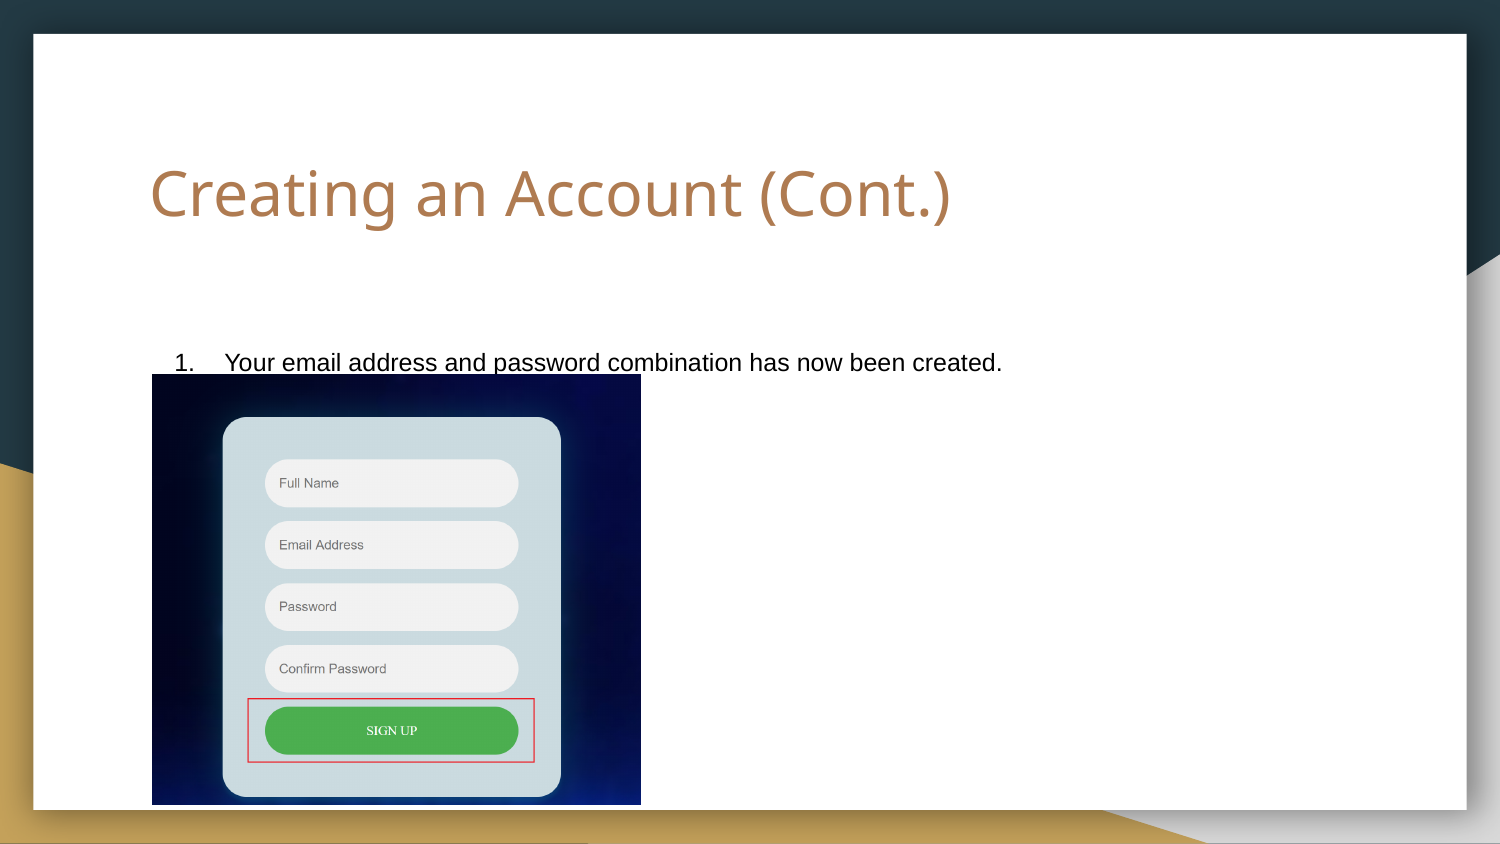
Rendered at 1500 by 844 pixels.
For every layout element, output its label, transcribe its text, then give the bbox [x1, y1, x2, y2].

picture [152, 374, 641, 805]
title Creating an Account (Cont.) [134, 138, 1366, 296]
list Your email address and password combination has now been created. [134, 326, 1366, 729]
